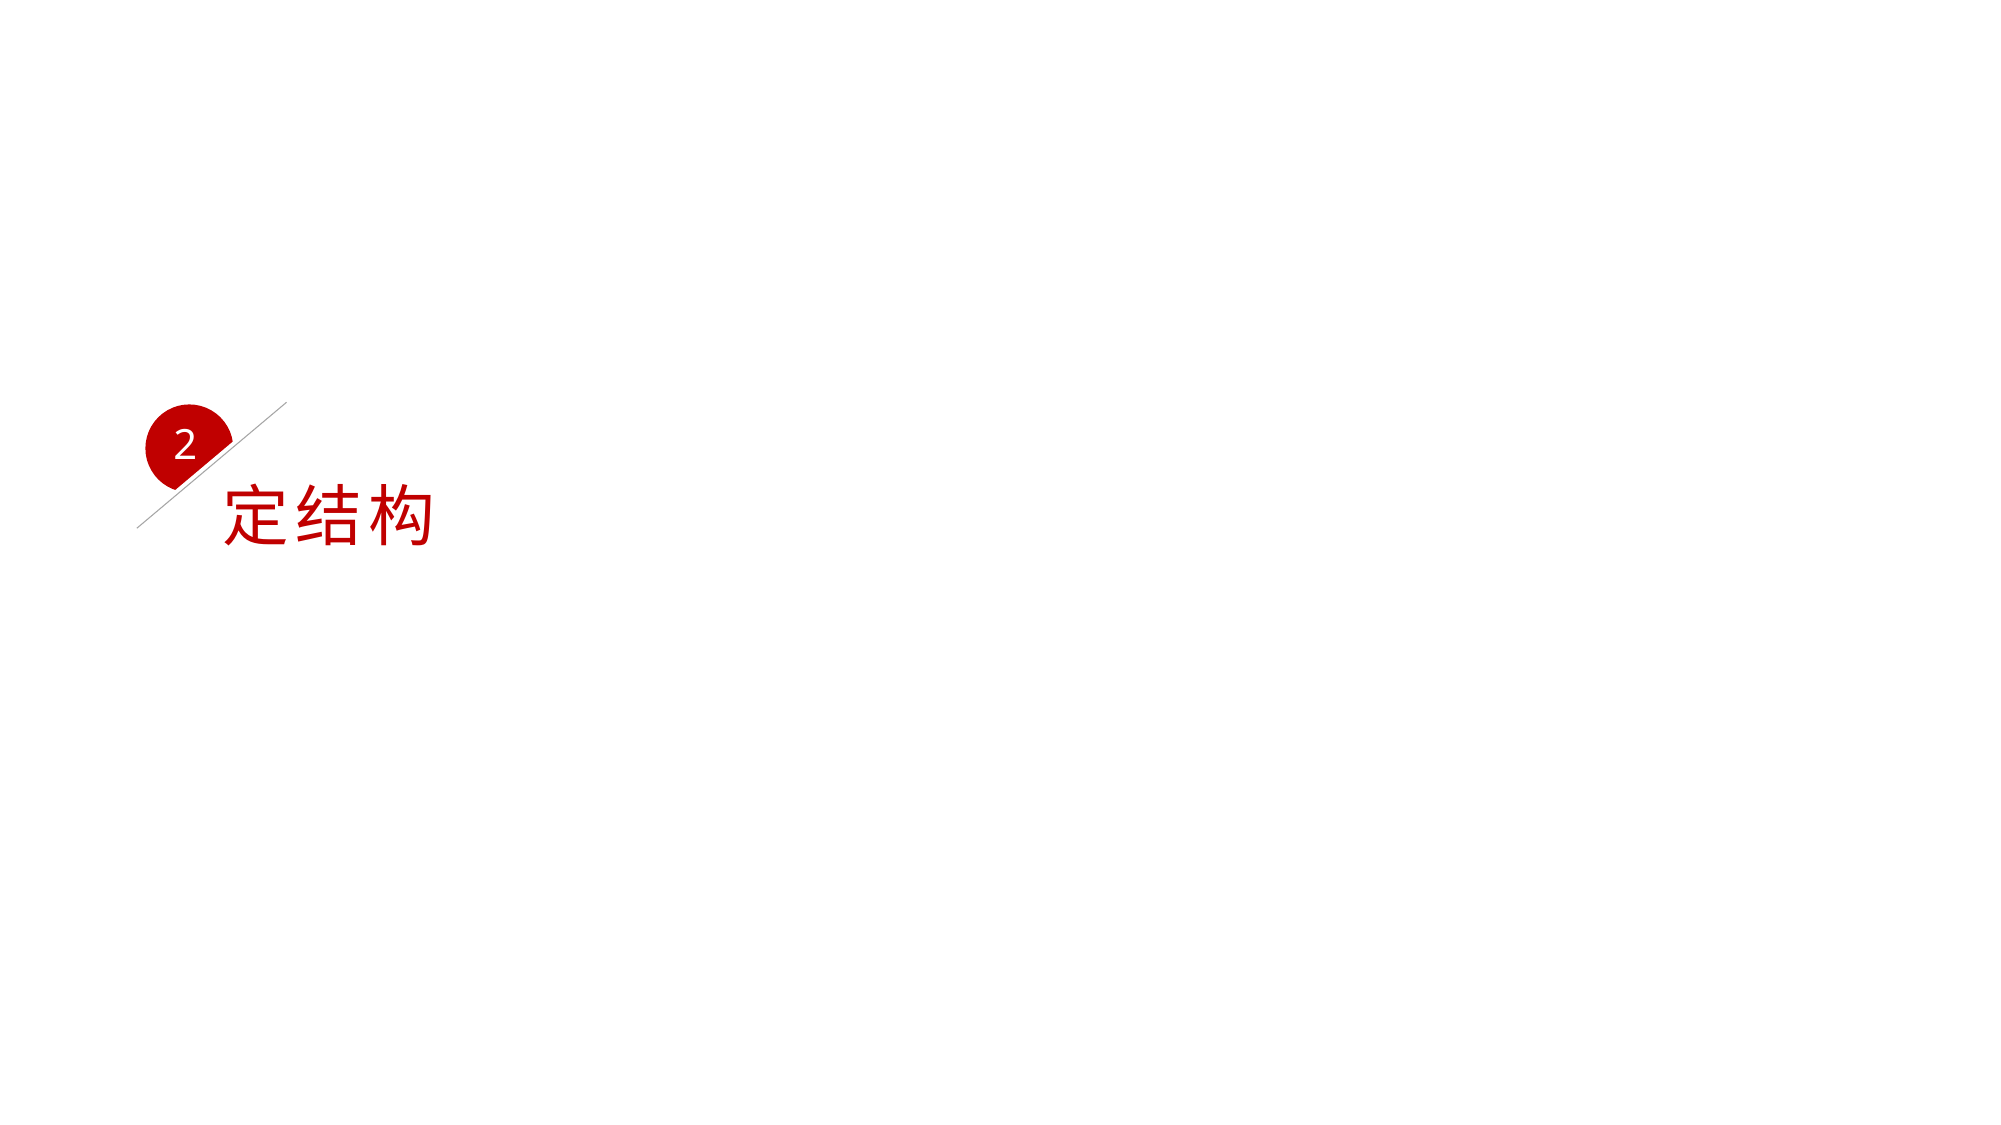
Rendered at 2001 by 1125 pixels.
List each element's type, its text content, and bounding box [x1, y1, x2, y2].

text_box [126, 404, 328, 519]
text_box 定结构 [207, 466, 1191, 562]
